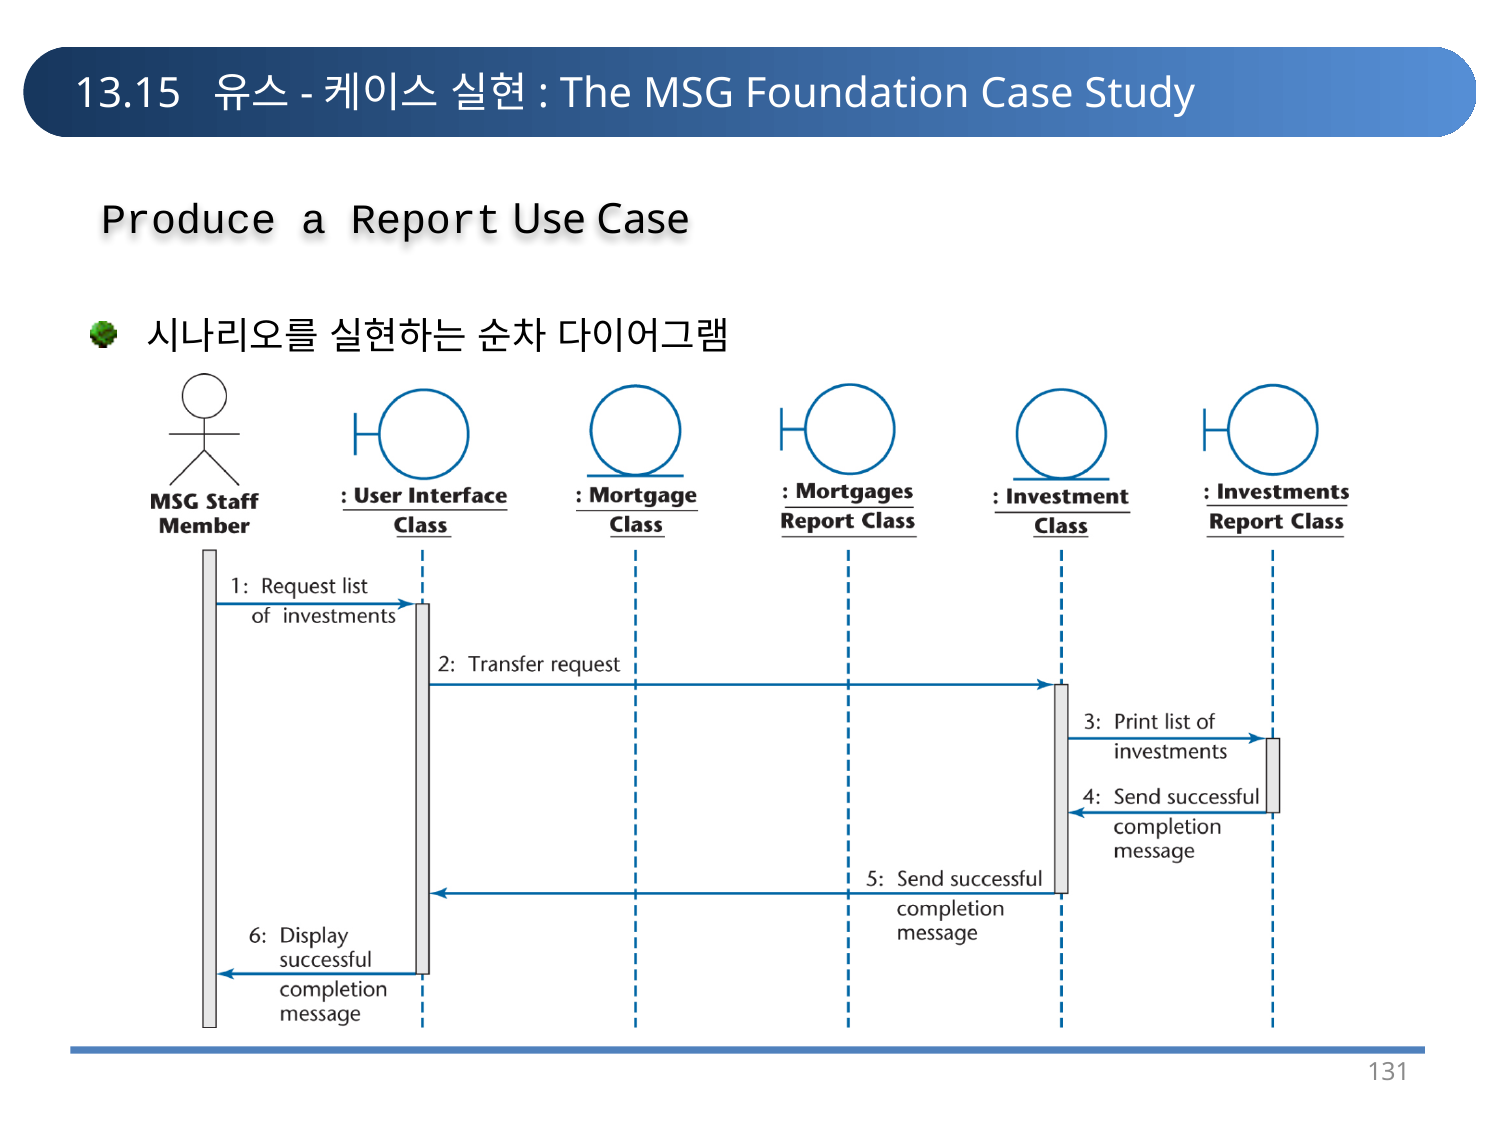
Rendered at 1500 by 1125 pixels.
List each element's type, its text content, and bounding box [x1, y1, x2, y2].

title 13.15 유스-케이스 실현: The MSG Foundation Case Study [59, 56, 1410, 126]
picture [151, 373, 1349, 1028]
picture [90, 321, 117, 348]
list Produce a Report Use Case [60, 180, 731, 255]
slide_number 131 [1074, 1042, 1425, 1103]
list 시나리오를 실현하는 순차 다이어그램 [75, 290, 1447, 1005]
